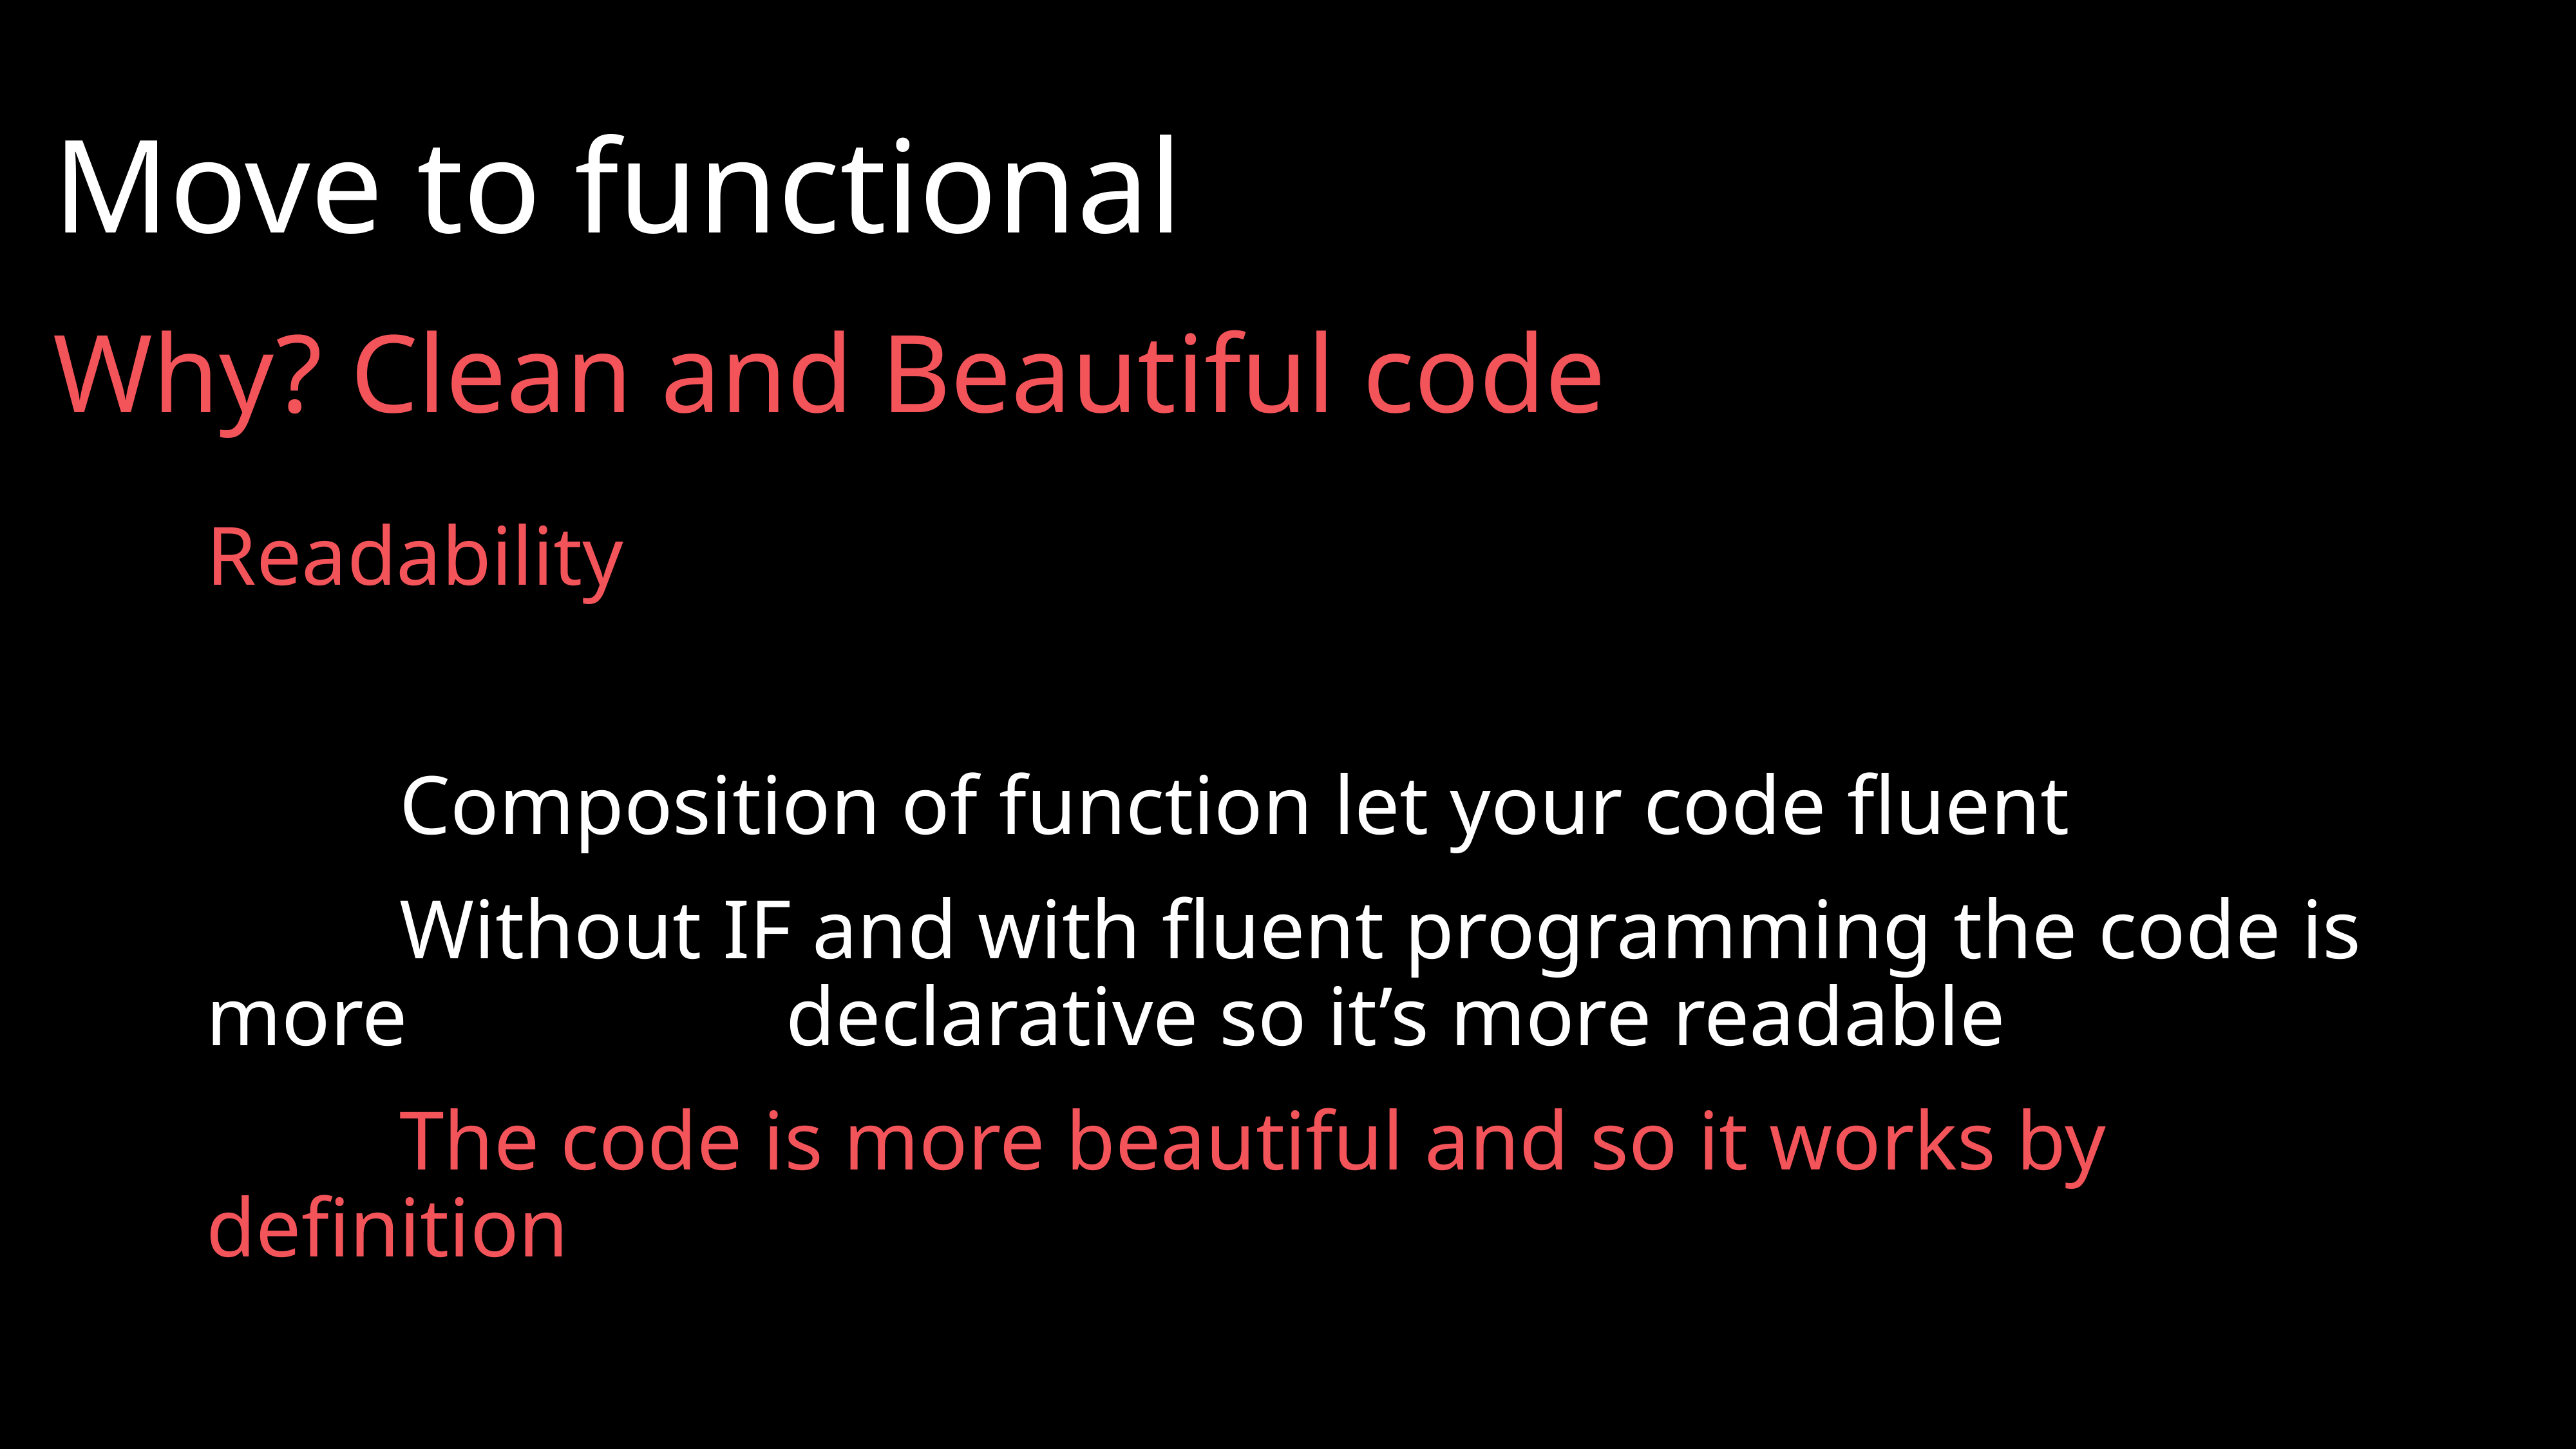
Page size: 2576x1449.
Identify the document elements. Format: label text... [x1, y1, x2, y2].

title Move to functional [43, 129, 2533, 274]
list Why? Clean and Beautiful code [43, 315, 2533, 407]
list Readability Composition of function let your code fluent Without IF and with fluent programming the code is more declarative so it’s more readable The code is more beautiful and so it works by definition [196, 511, 2416, 1349]
